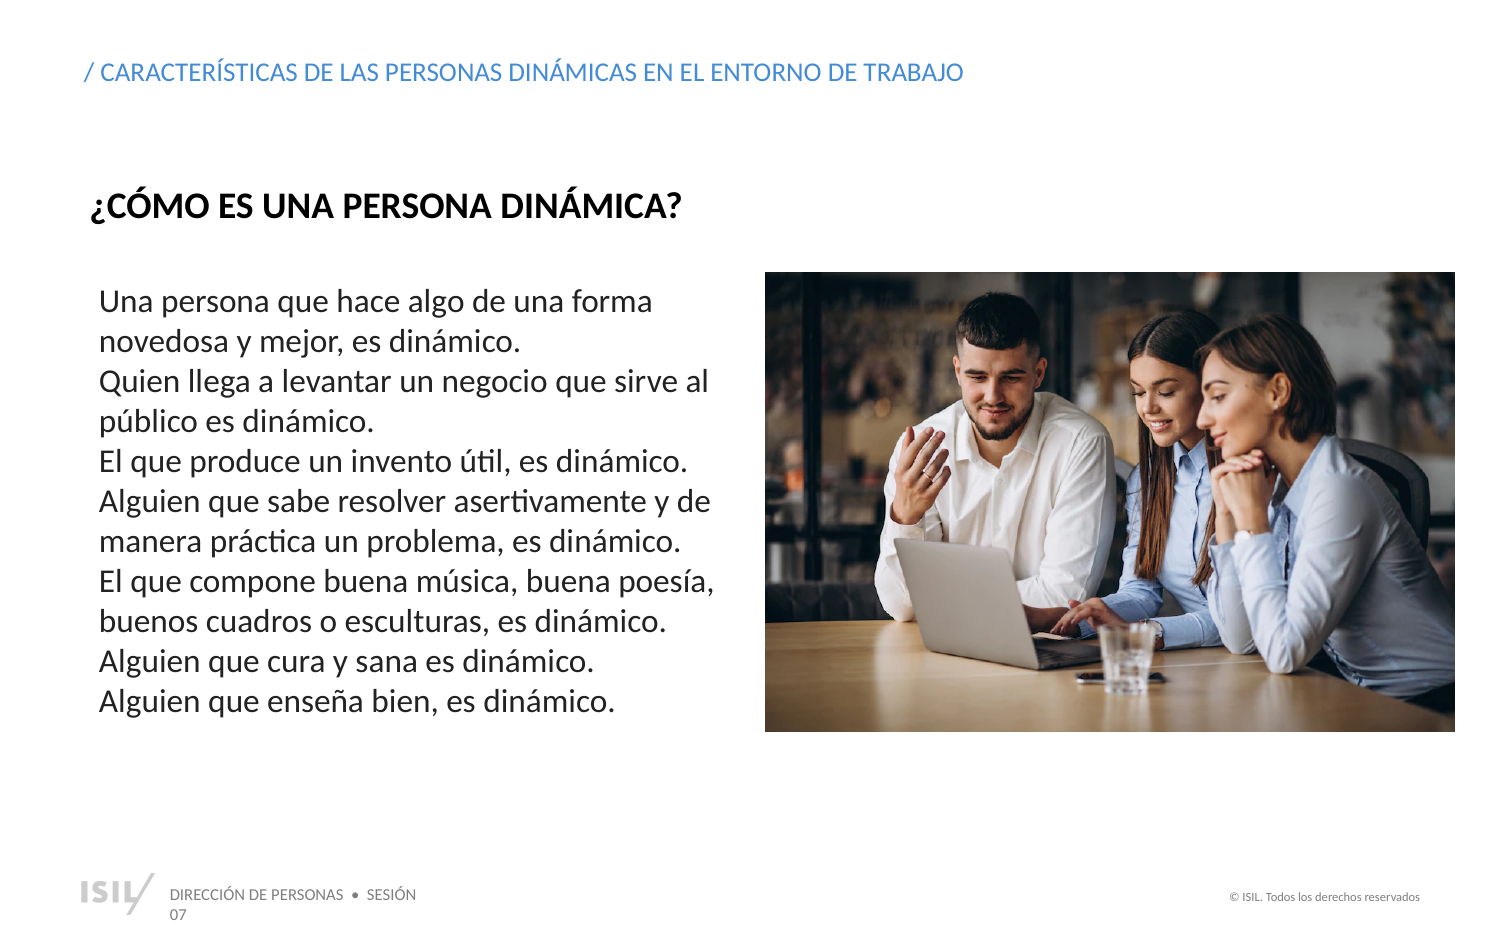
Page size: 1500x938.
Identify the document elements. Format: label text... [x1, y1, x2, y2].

text_box / CARACTERÍSTICAS DE LAS PERSONAS DINÁMICAS EN EL ENTORNO DE TRABAJO [110, 54, 1278, 87]
text_box [0, 9, 110, 160]
text_box Una persona que hace algo de una forma novedosa y mejor, es dinámico. Quien llega a levantar un negocio que sirve al público es dinámico. El que produce un invento útil, es dinámico. Alguien que sabe resolver asertivamente y de manera práctica un problema, es dinámico. El que compone buena música, buena poesía, buenos cuadros o esculturas, es dinámico. Alguien que cura y sana es dinámico. Alguien que enseña bien, es dinámico. [83, 272, 736, 727]
text_box ¿CÓMO ES UNA PERSONA DINÁMICA? [72, 173, 843, 234]
picture [765, 271, 1456, 732]
